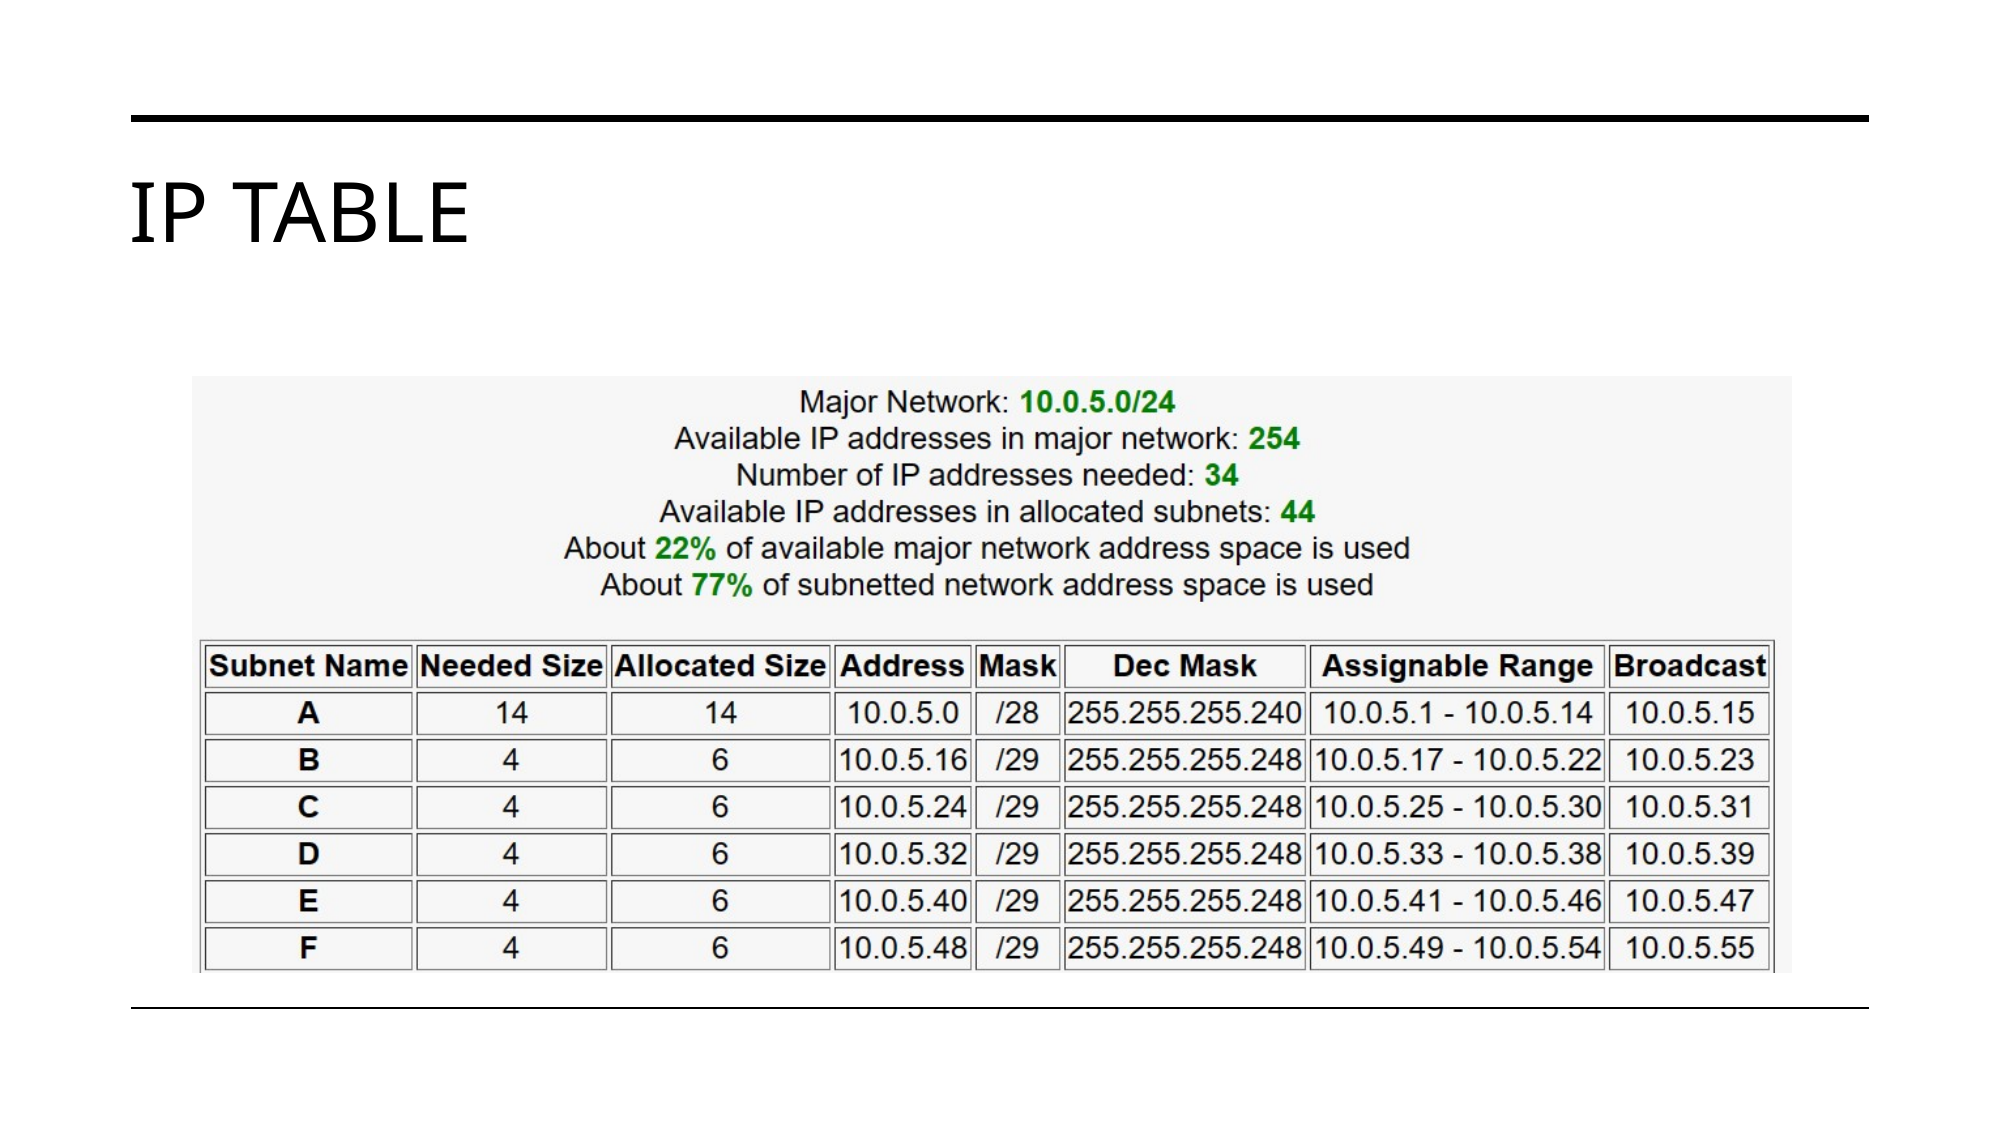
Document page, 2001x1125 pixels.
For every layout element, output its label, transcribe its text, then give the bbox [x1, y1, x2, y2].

title IP table [114, 151, 1869, 377]
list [192, 376, 1792, 973]
